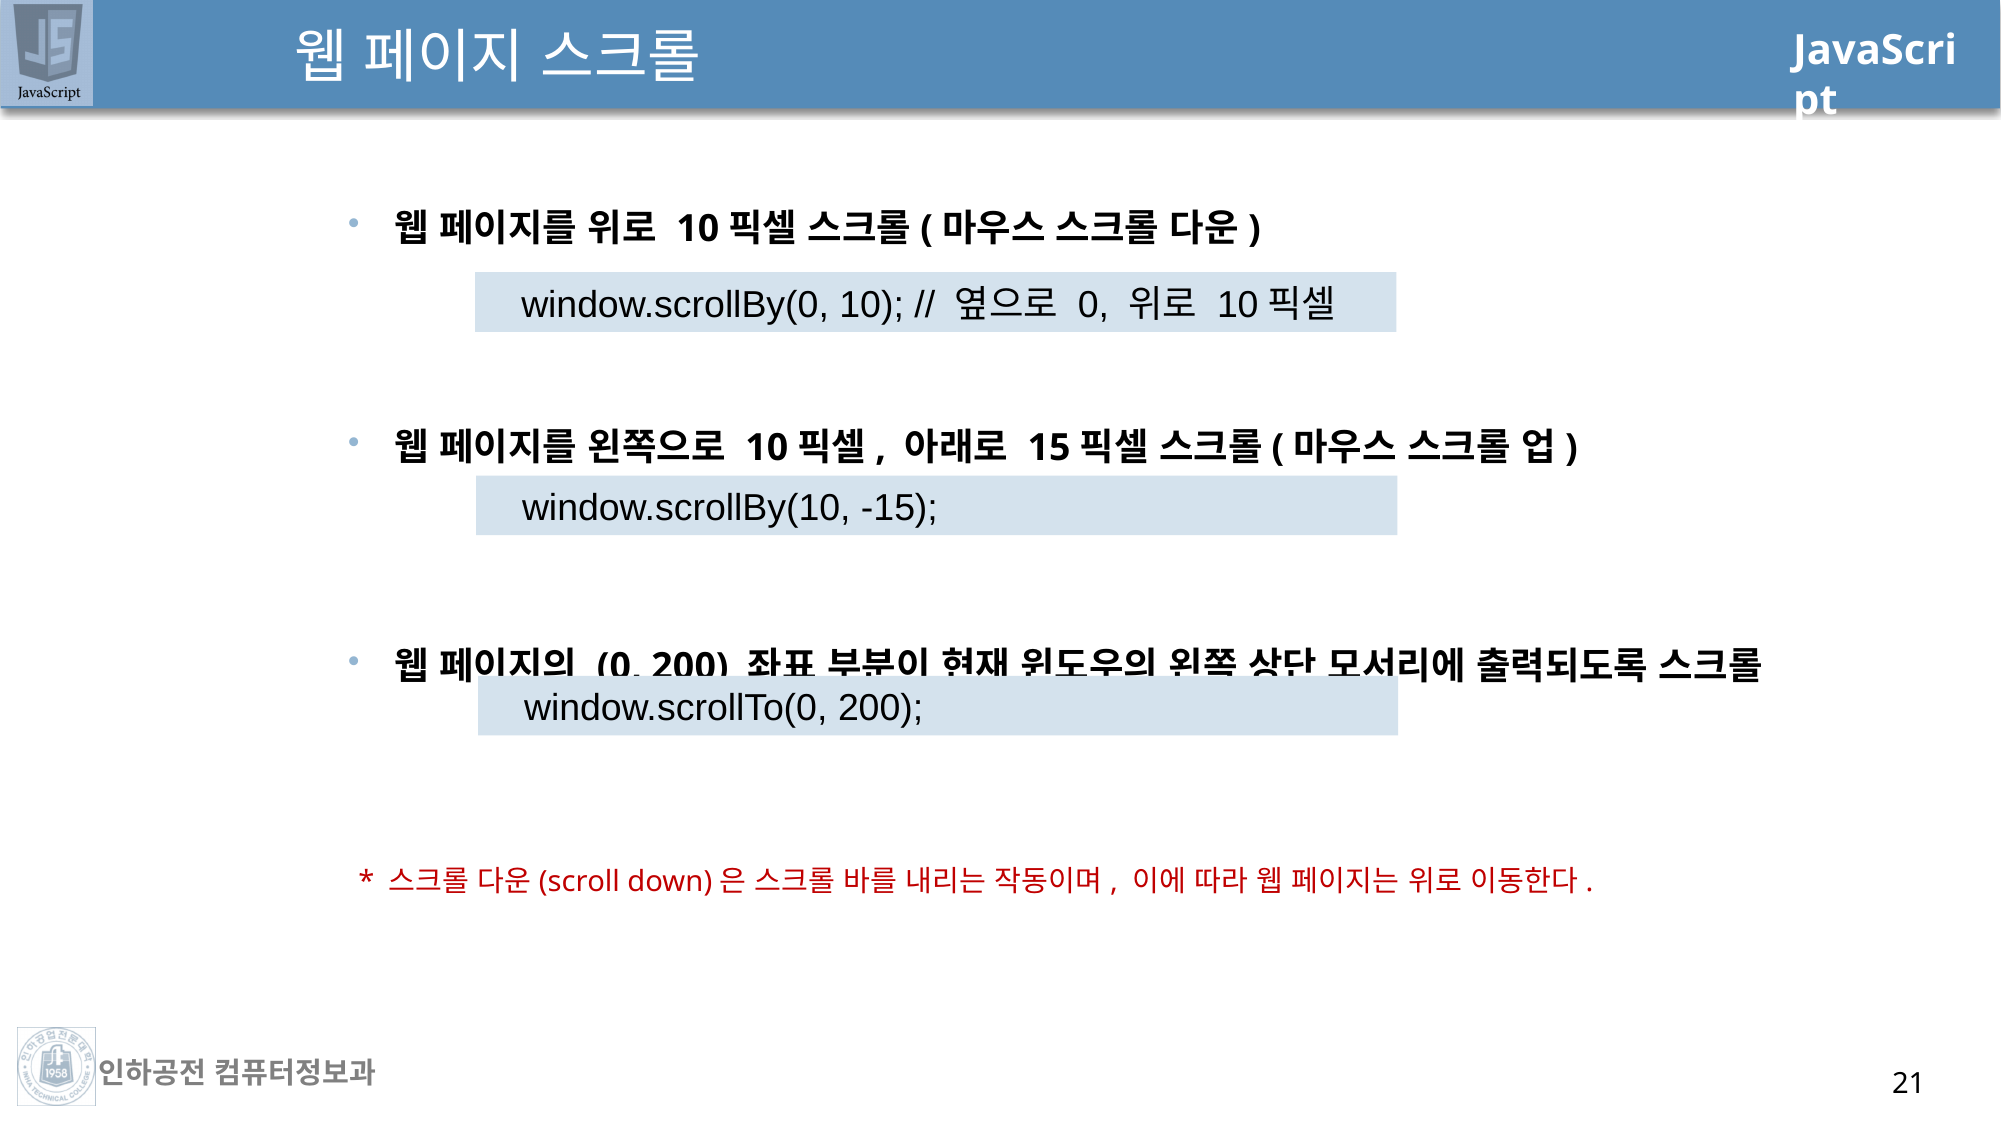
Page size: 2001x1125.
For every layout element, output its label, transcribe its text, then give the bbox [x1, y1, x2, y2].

text_box window.scrollTo(0, 200); [478, 675, 1399, 736]
text_box window.scrollBy(10, -15); [476, 475, 1398, 536]
text_box window.scrollBy(0, 10); // 옆으로 0, 위로 10픽셀 [475, 272, 1397, 332]
title 웹 페이지 스크롤 [279, 7, 1390, 102]
text_box * 스크롤 다운(scroll down)은 스크롤 바를 내리는 작동이며, 이에 따라 웹 페이지는 위로 이동한다. [343, 854, 1609, 905]
list 웹 페이지를 위로 10픽셀 스크롤(마우스 스크롤 다운) 웹 페이지를 왼쪽으로 10픽셀, 아래로 15픽셀 스크롤(마우스 스크롤 업) 웹 페이지의 (0, 200) 좌표 부분이 현재 윈도우의 왼쪽 상단 모서리에 출력되도록 스크롤 [274, 196, 1941, 1024]
